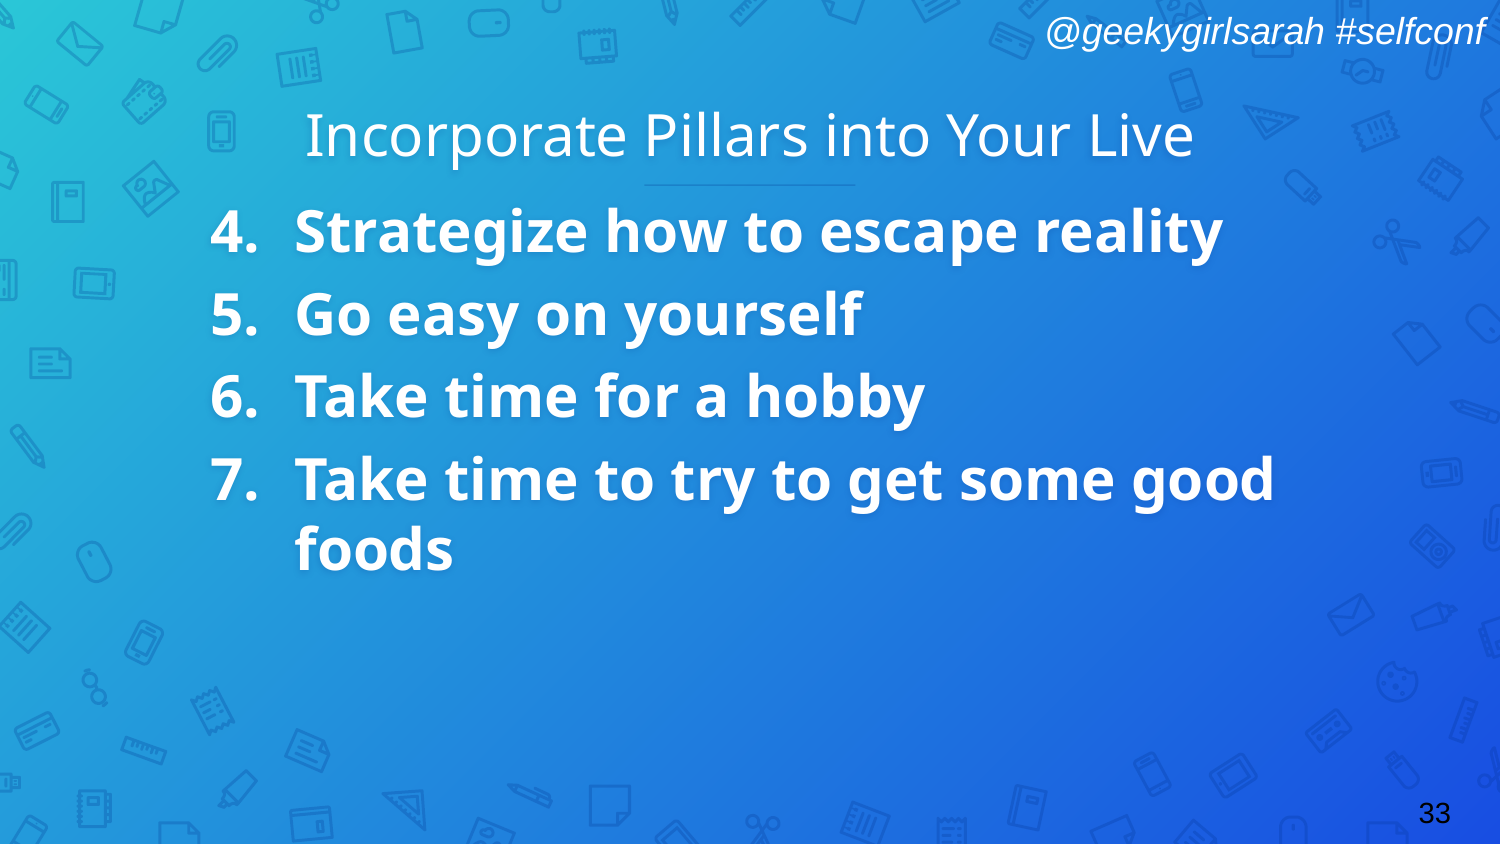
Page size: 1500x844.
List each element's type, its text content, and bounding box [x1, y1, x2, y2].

slide_number 33 [1403, 779, 1494, 844]
list Strategize how to escape reality Go easy on yourself Take time for a hobby Take time to try to get some good foods [182, 179, 1388, 722]
title Incorporate Pillars into Your Live [61, 61, 1439, 184]
